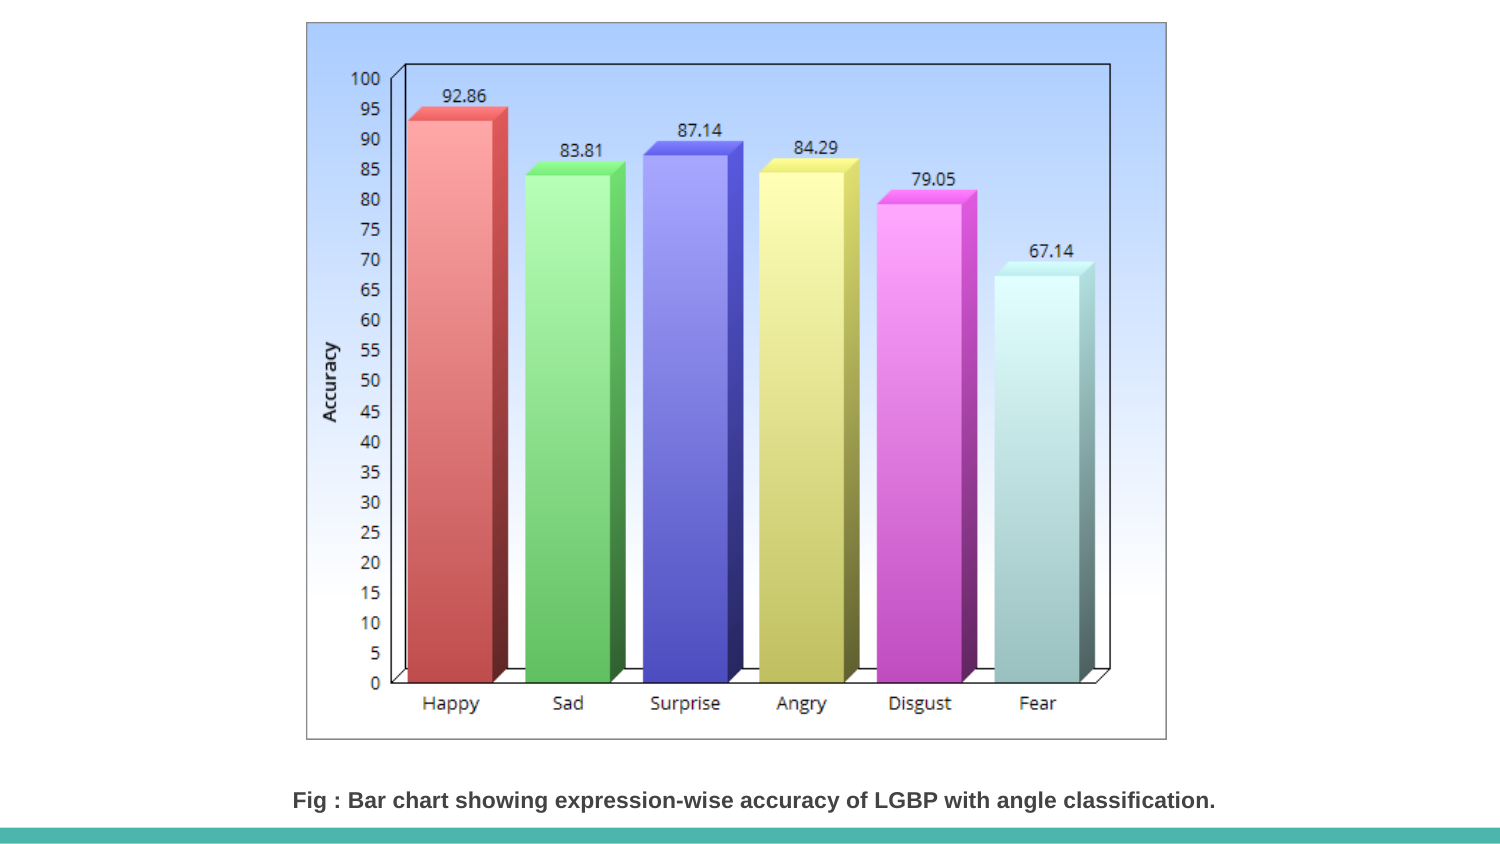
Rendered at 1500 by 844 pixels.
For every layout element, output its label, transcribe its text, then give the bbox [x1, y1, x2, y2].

picture [306, 22, 1167, 740]
text_box Fig : Bar chart showing expression-wise accuracy of LGBP with angle classification. [60, 766, 1449, 814]
